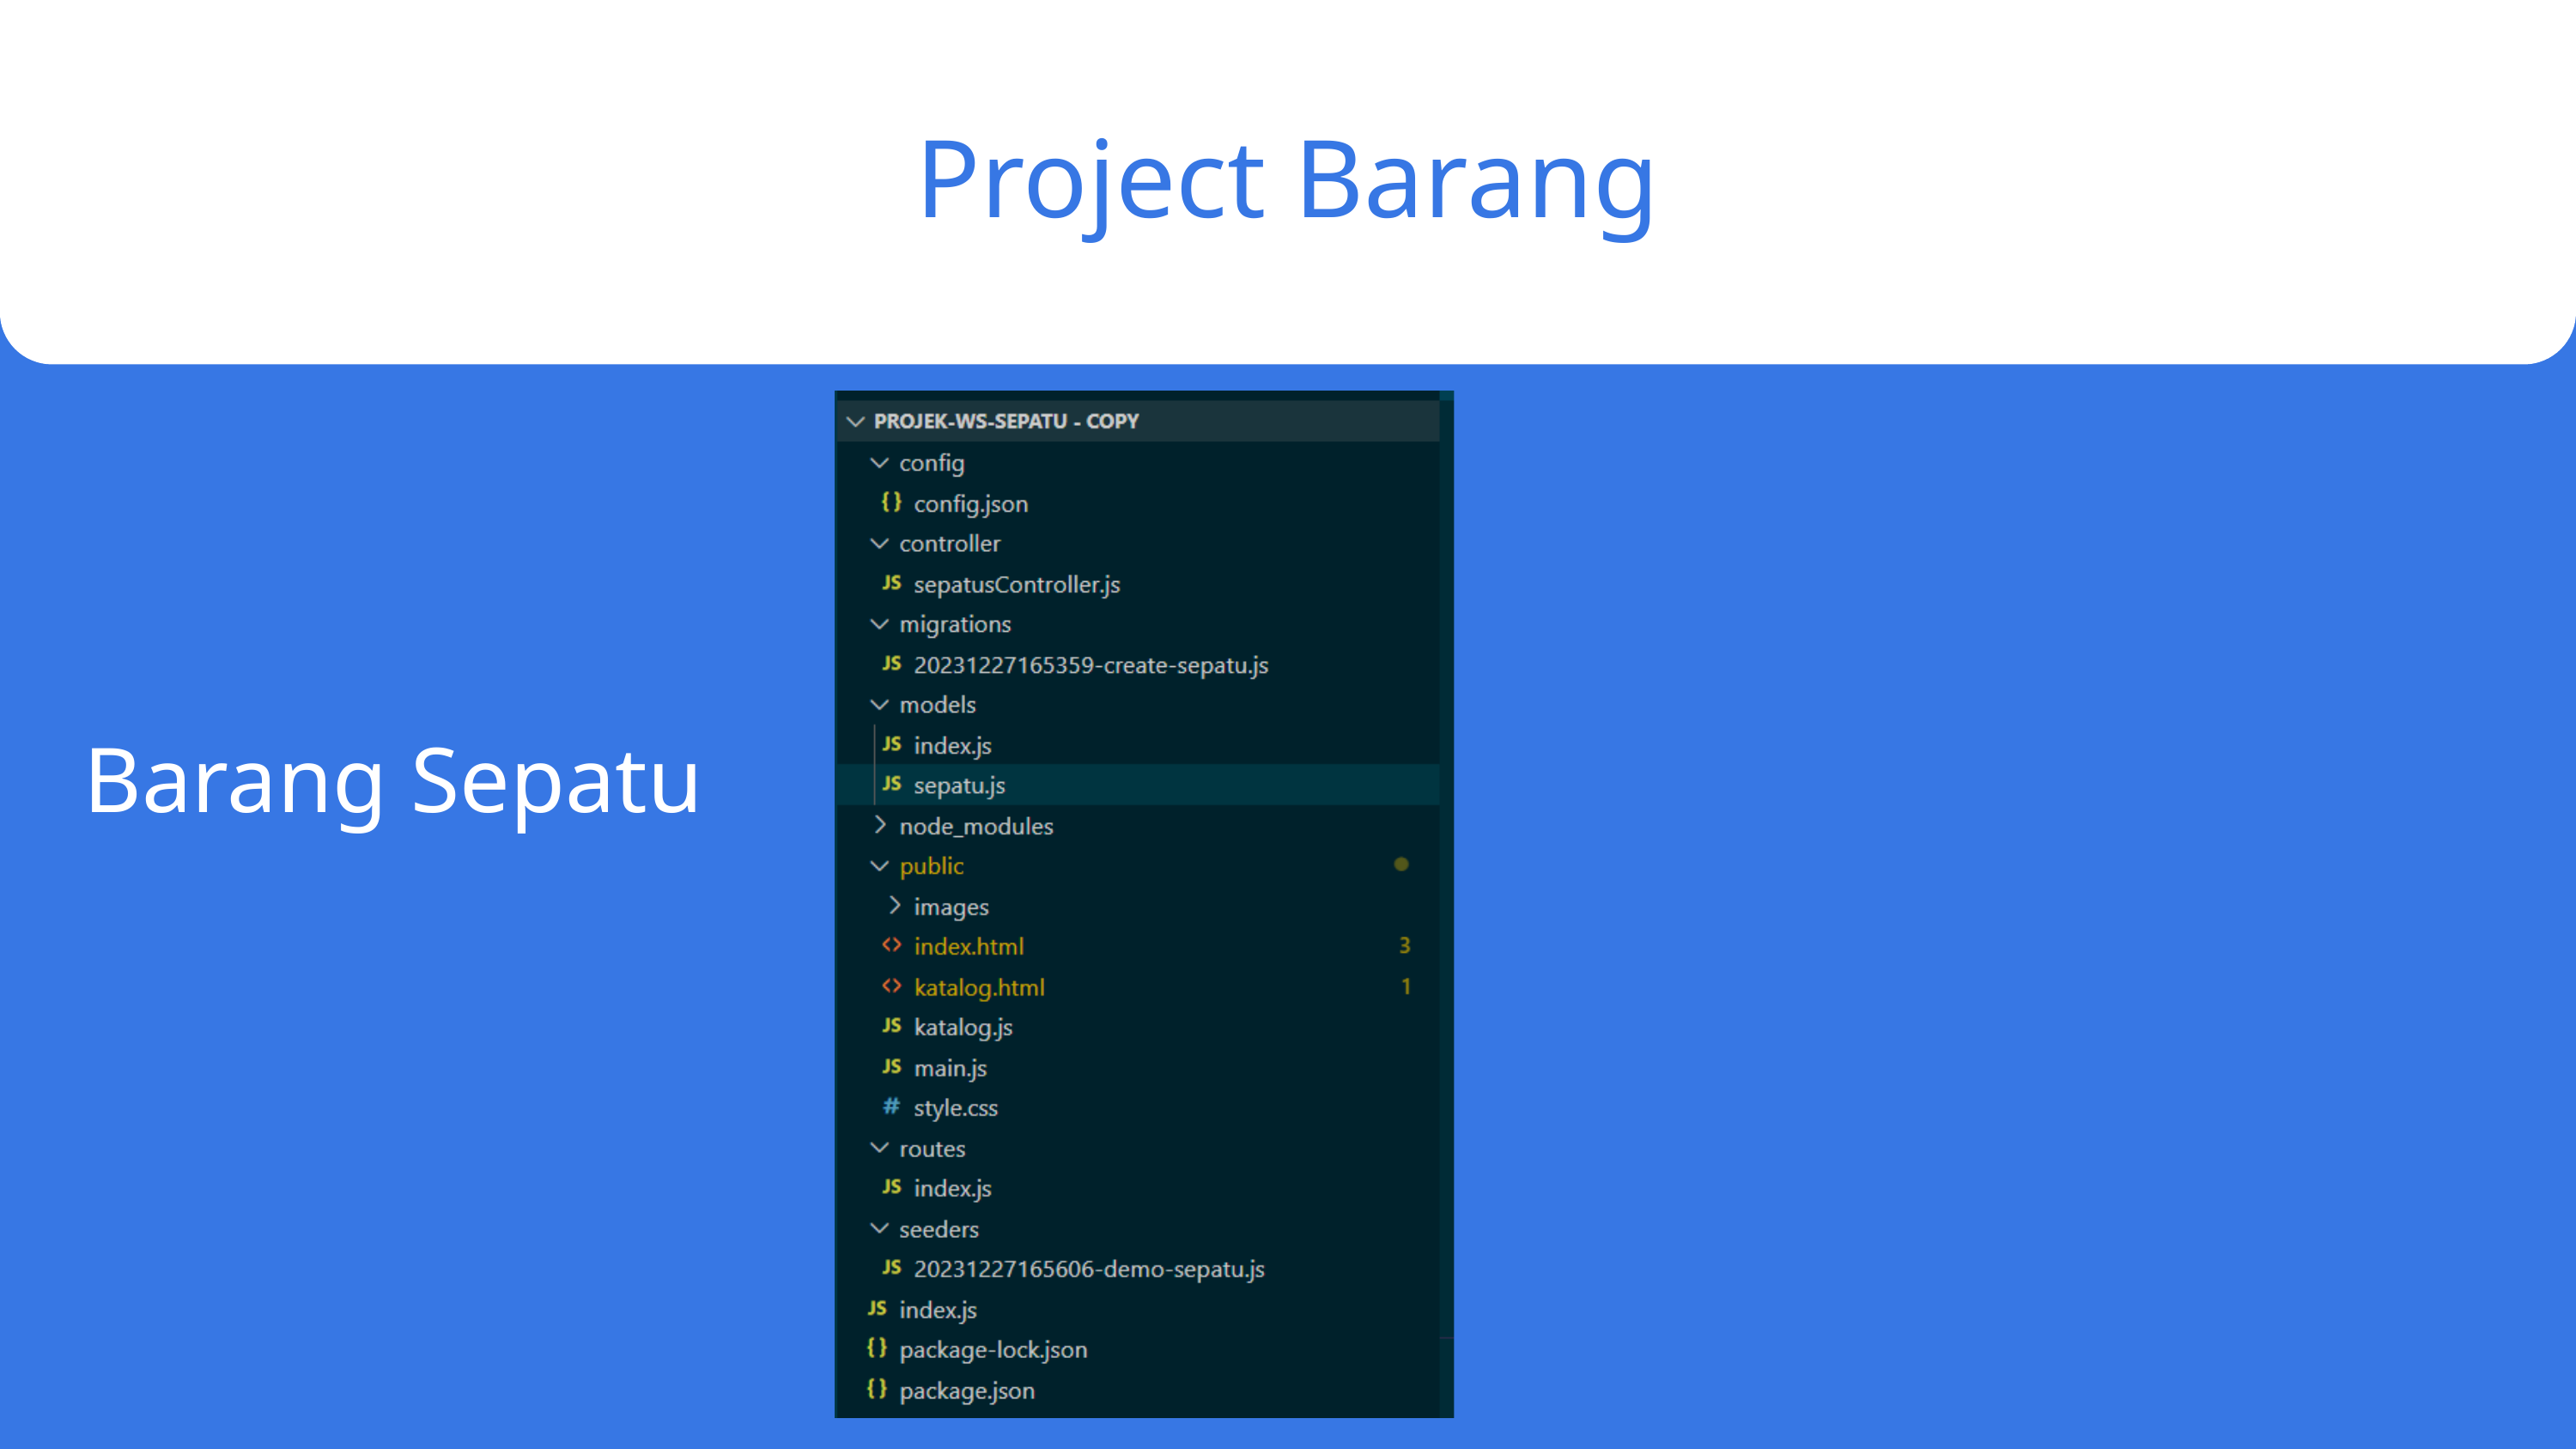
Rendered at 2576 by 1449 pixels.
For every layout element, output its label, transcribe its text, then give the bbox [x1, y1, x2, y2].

text_box [835, 391, 1455, 1418]
text_box Barang Sepatu [83, 723, 787, 831]
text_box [0, 0, 2576, 365]
